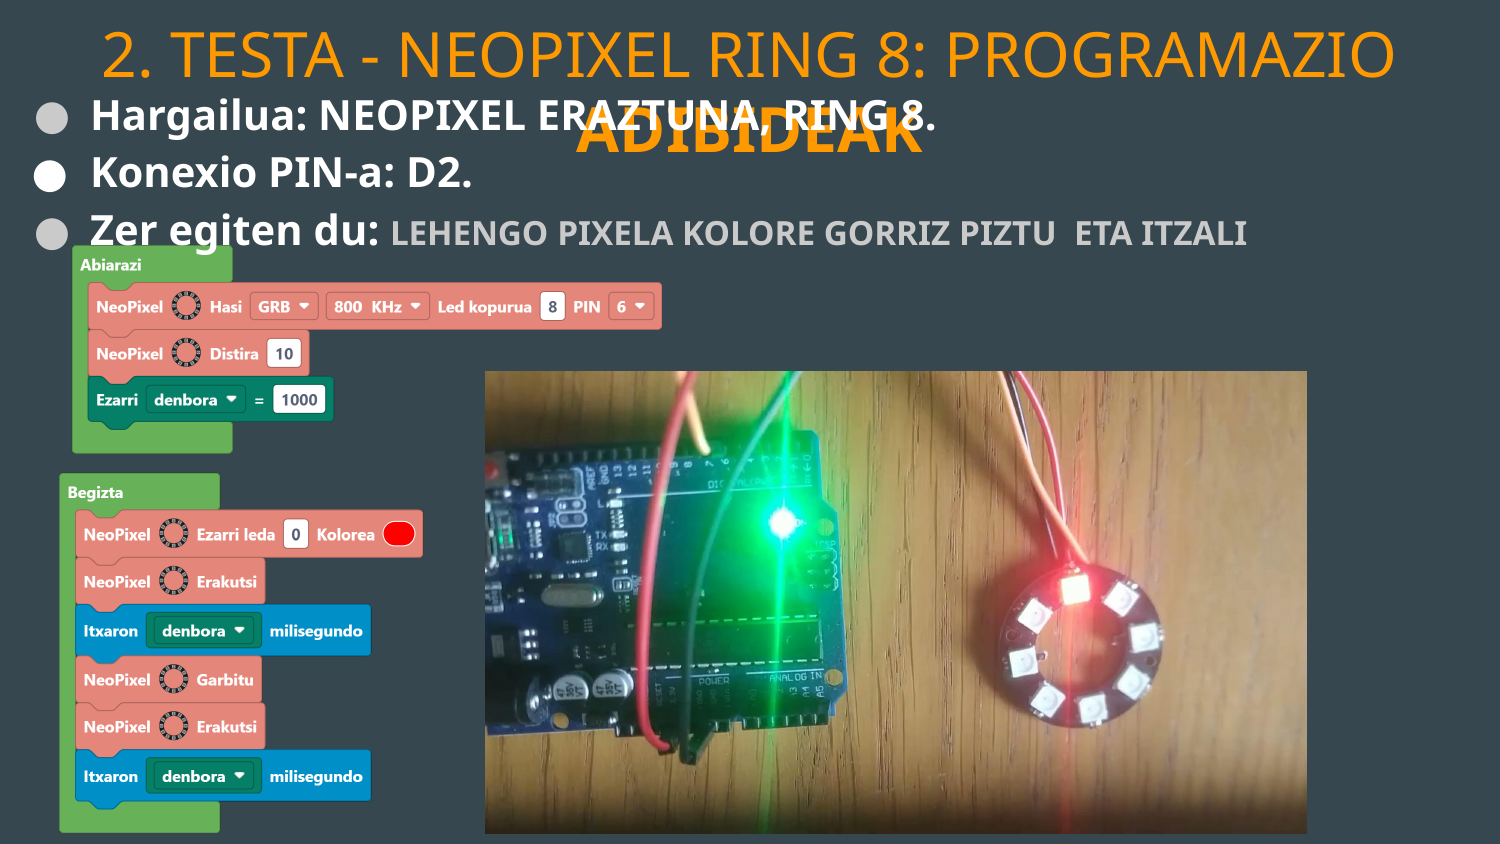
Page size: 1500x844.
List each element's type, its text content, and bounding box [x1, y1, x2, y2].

list Hargailua: NEOPIXEL ERAZTUNA, RING 8. Konexio PIN-a: D2. Zer egiten du: LEHENGO PIXELA KOLORE GORRIZ PIZTU ETA ITZALI [0, 66, 1500, 240]
picture [59, 245, 1307, 834]
title 2. TESTA - NEOPIXEL RING 8: PROGRAMAZIO ADIBIDEAK [0, 0, 1500, 66]
